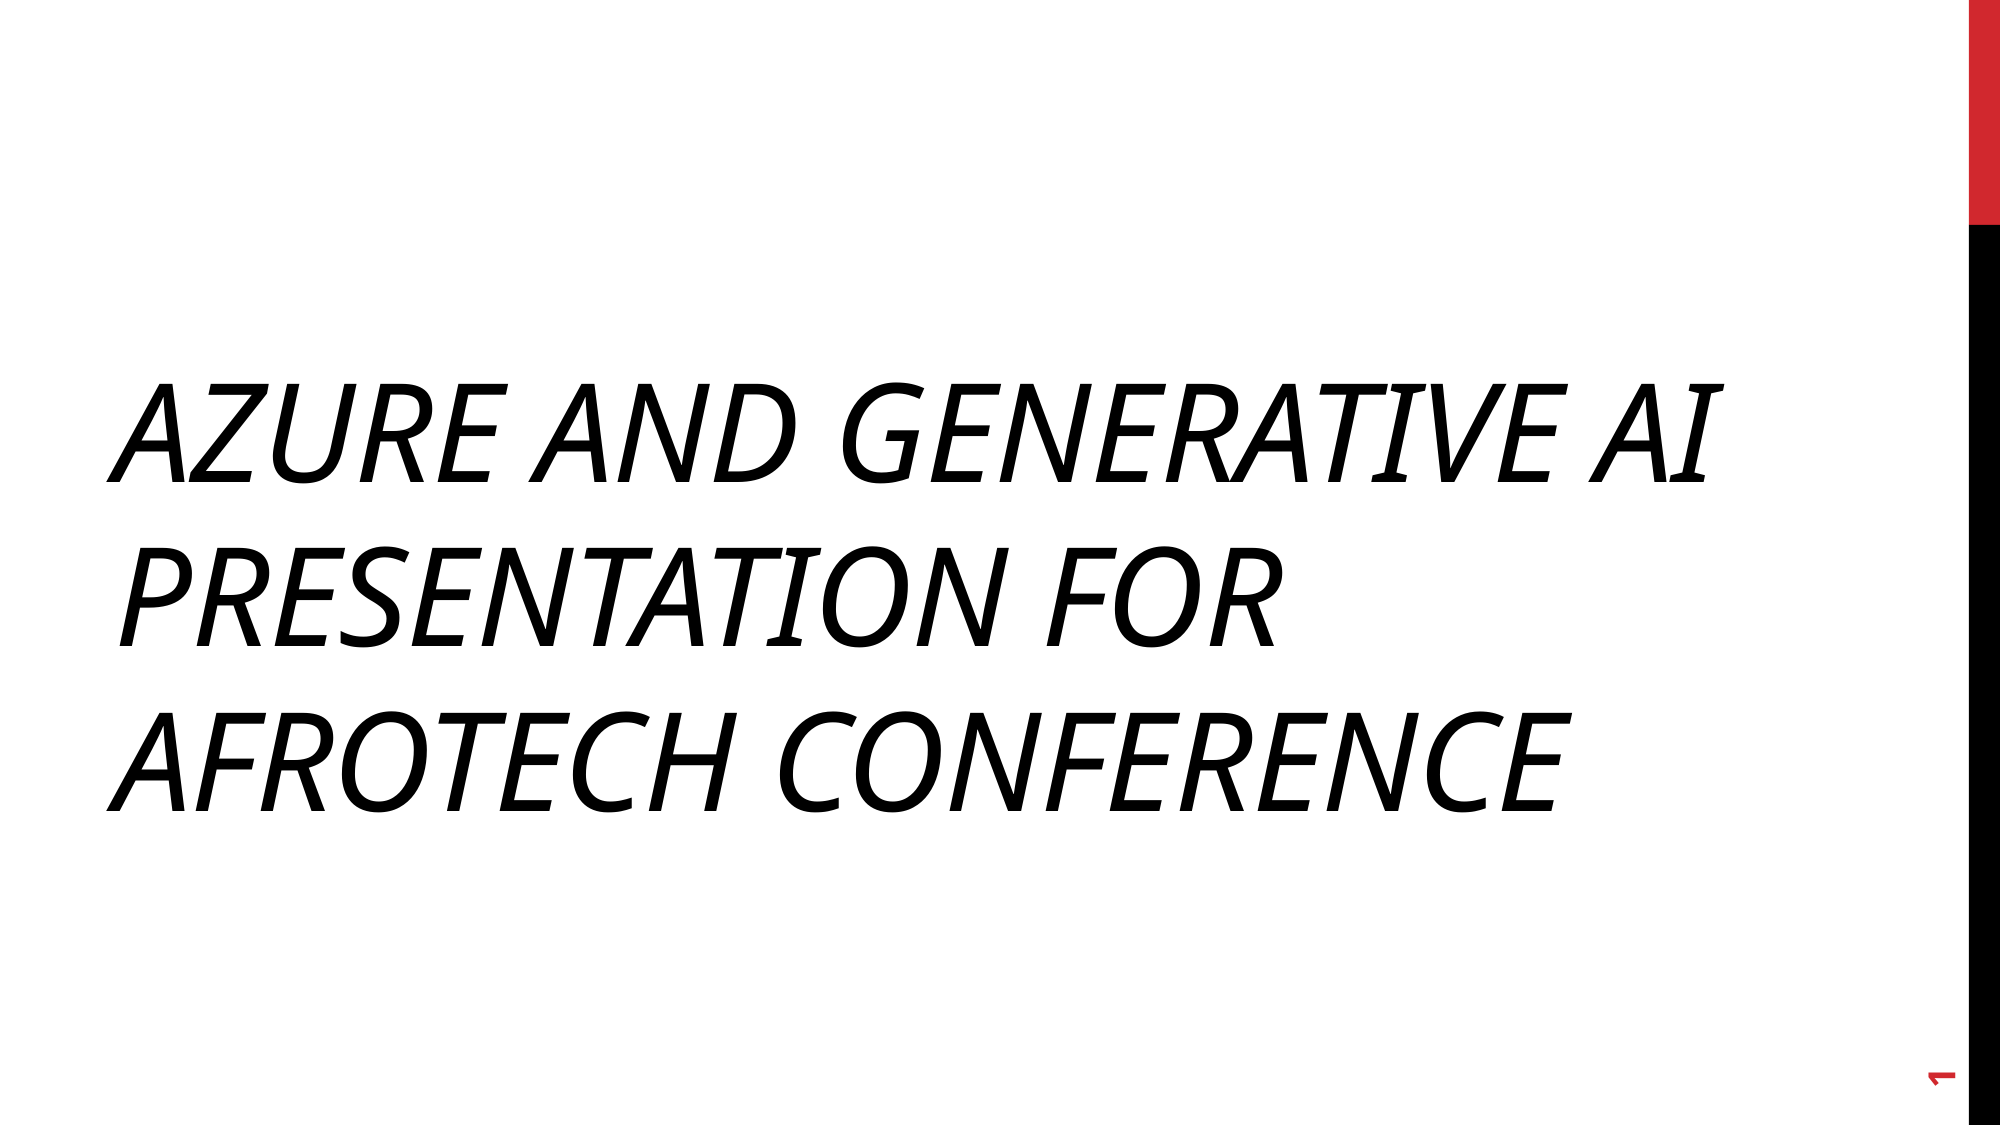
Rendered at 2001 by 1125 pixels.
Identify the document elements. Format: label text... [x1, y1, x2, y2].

slide_number 1 [1903, 887, 1984, 1104]
title Azure and Generative AI Presentation for AfroTech Conference [99, 237, 1800, 947]
